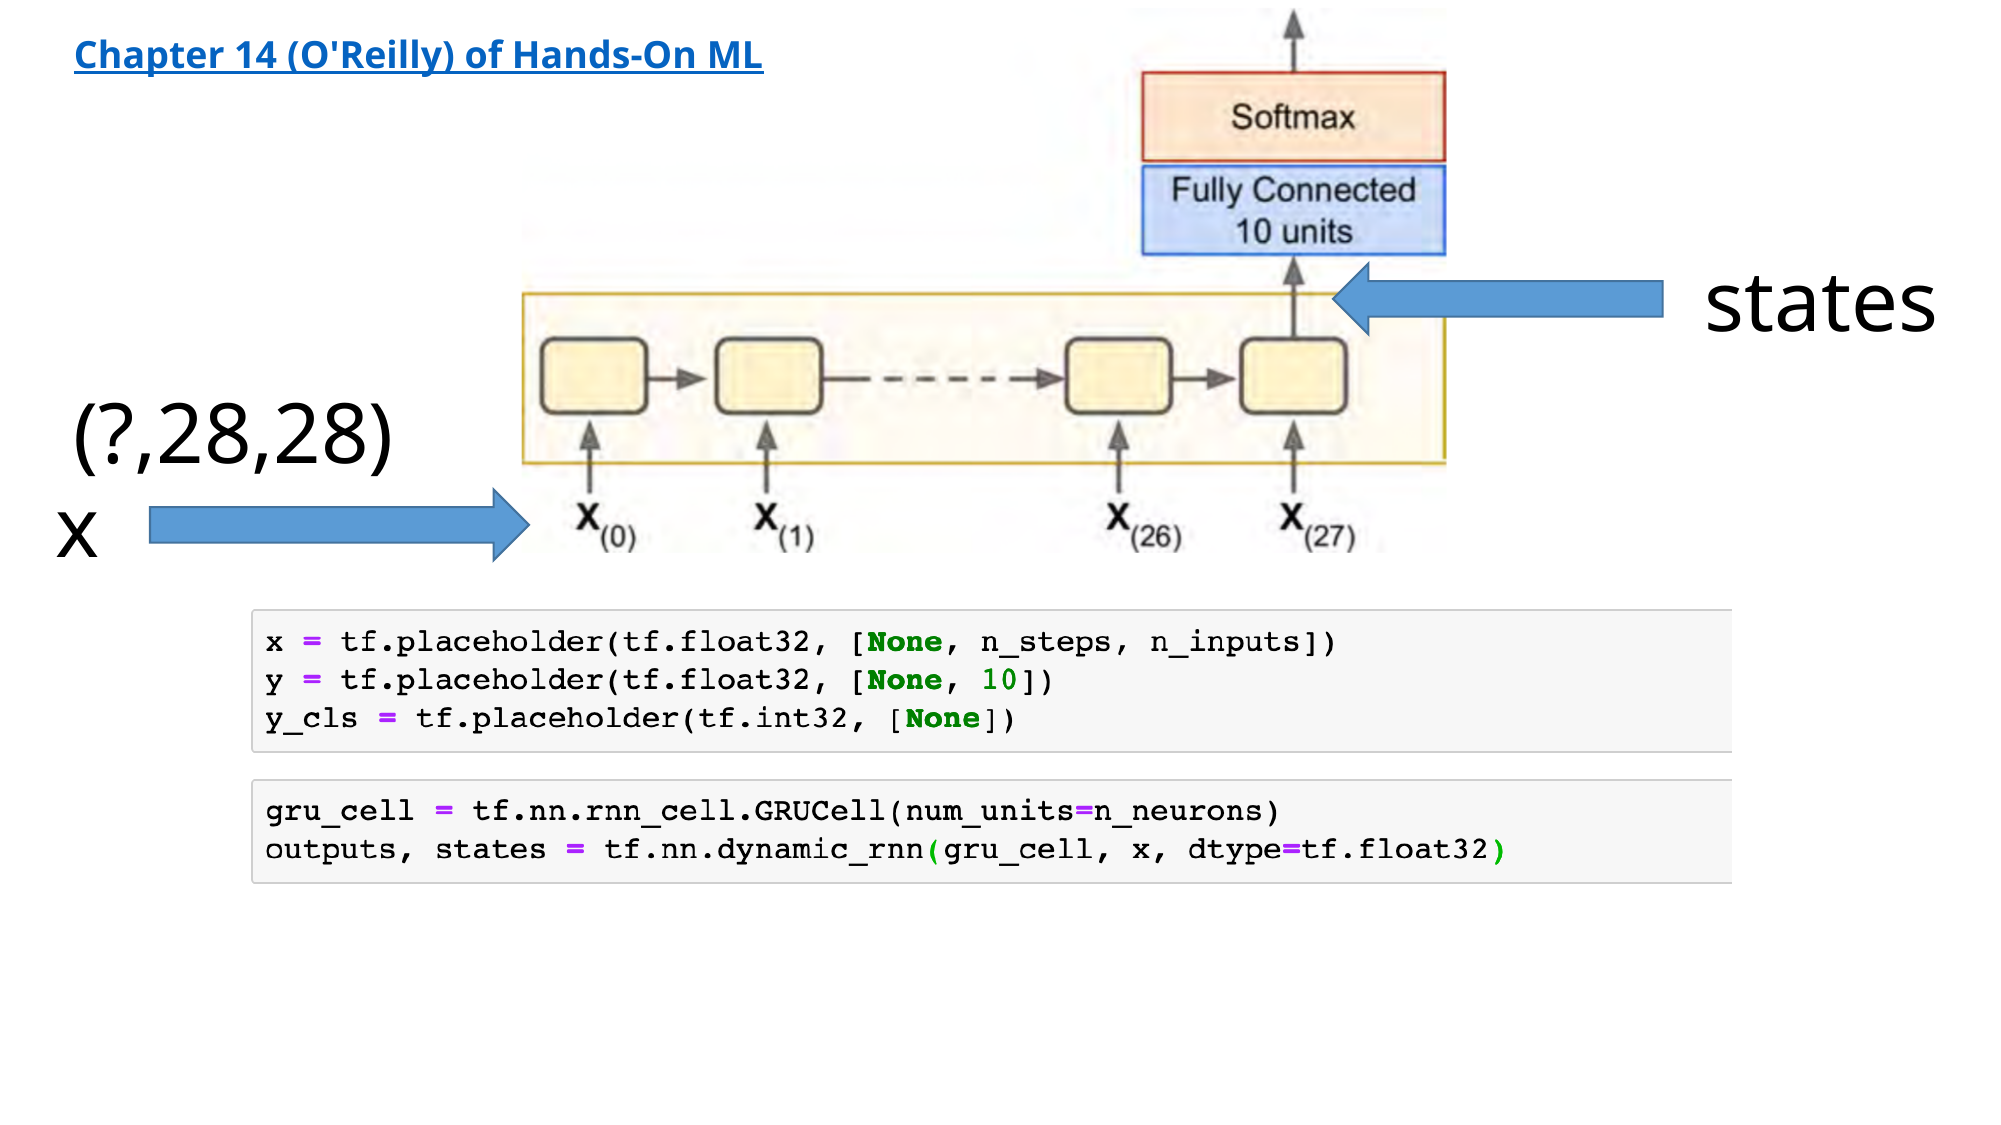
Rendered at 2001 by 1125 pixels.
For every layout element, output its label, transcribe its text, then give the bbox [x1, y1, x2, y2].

text_box states [1689, 240, 1954, 356]
picture [512, 0, 1460, 561]
text_box (?,28,28) [58, 373, 409, 489]
text_box [1460, 280, 1664, 318]
text_box [148, 486, 512, 563]
text_box x [40, 466, 115, 582]
text_box Chapter 14 (O'Reilly) of Hands-On ML [59, 23, 512, 90]
picture [52, 593, 1902, 1125]
